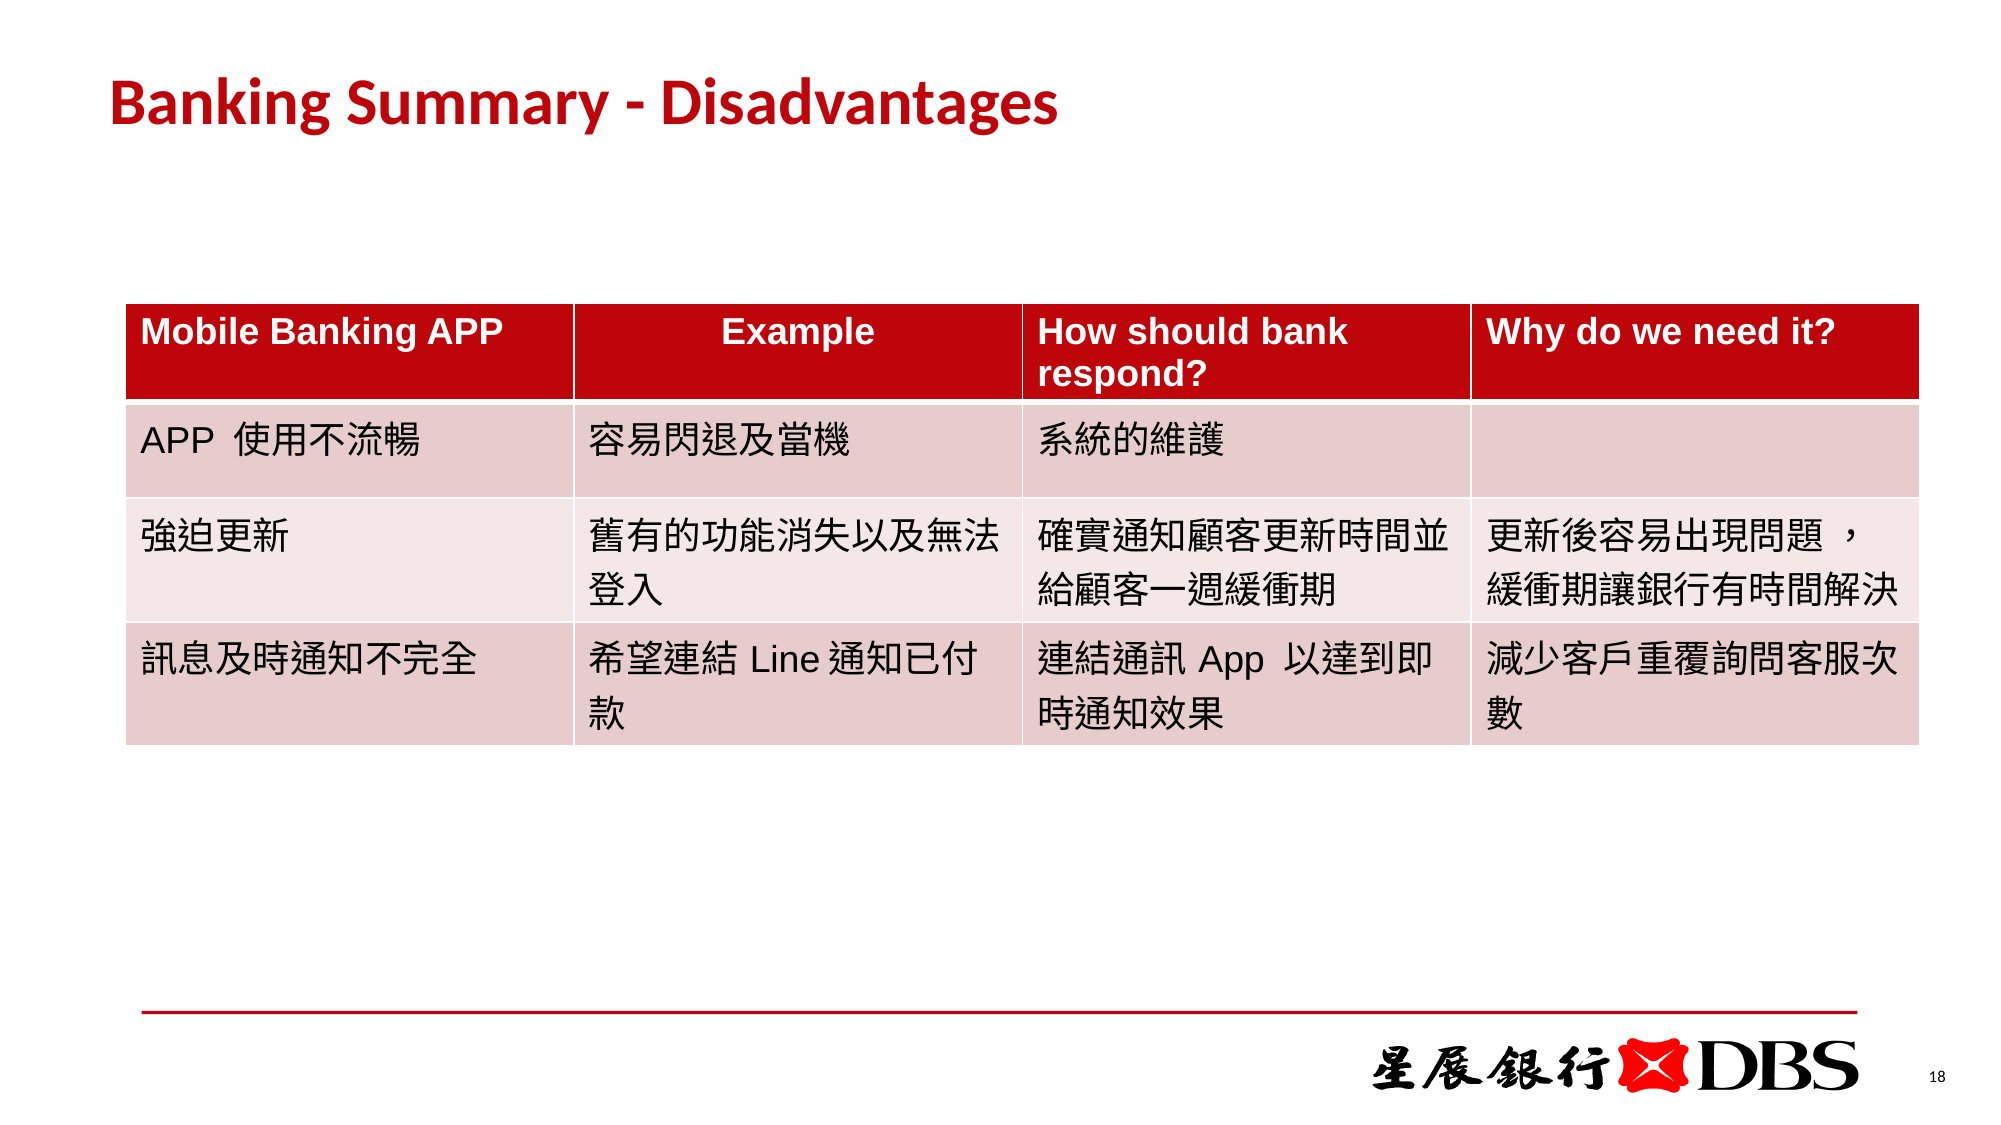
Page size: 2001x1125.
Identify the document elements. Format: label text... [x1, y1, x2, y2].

table_header Why do we need it? [1472, 304, 1919, 399]
table_header Example [575, 304, 1022, 399]
table_cell 確實通知顧客更新時間並給顧客一週緩衝期 [1023, 499, 1470, 621]
table_cell 連結通訊App 以達到即時通知效果 [1023, 623, 1470, 745]
table_header Mobile Banking APP [126, 304, 573, 399]
table_cell [1472, 405, 1919, 497]
picture [1340, 1026, 1891, 1102]
table_cell 訊息及時通知不完全 [126, 623, 573, 745]
table_cell 系統的維護 [1023, 405, 1470, 497]
table_cell 希望連結Line通知已付款 [575, 623, 1022, 745]
table_cell 容易閃退及當機 [575, 405, 1022, 497]
slide_number 18 [1727, 1044, 1961, 1108]
table_header How should bank respond? [1023, 304, 1470, 399]
table_cell APP 使用不流暢 [126, 405, 573, 497]
table_cell 減少客戶重覆詢問客服次數 [1472, 623, 1919, 745]
title Banking Summary - Disadvantages [93, 50, 2000, 144]
table_cell 舊有的功能消失以及無法登入 [575, 499, 1022, 621]
table_cell 更新後容易出現問題 ，緩衝期讓銀行有時間解決 [1472, 499, 1919, 621]
table_cell 強迫更新 [126, 499, 573, 621]
